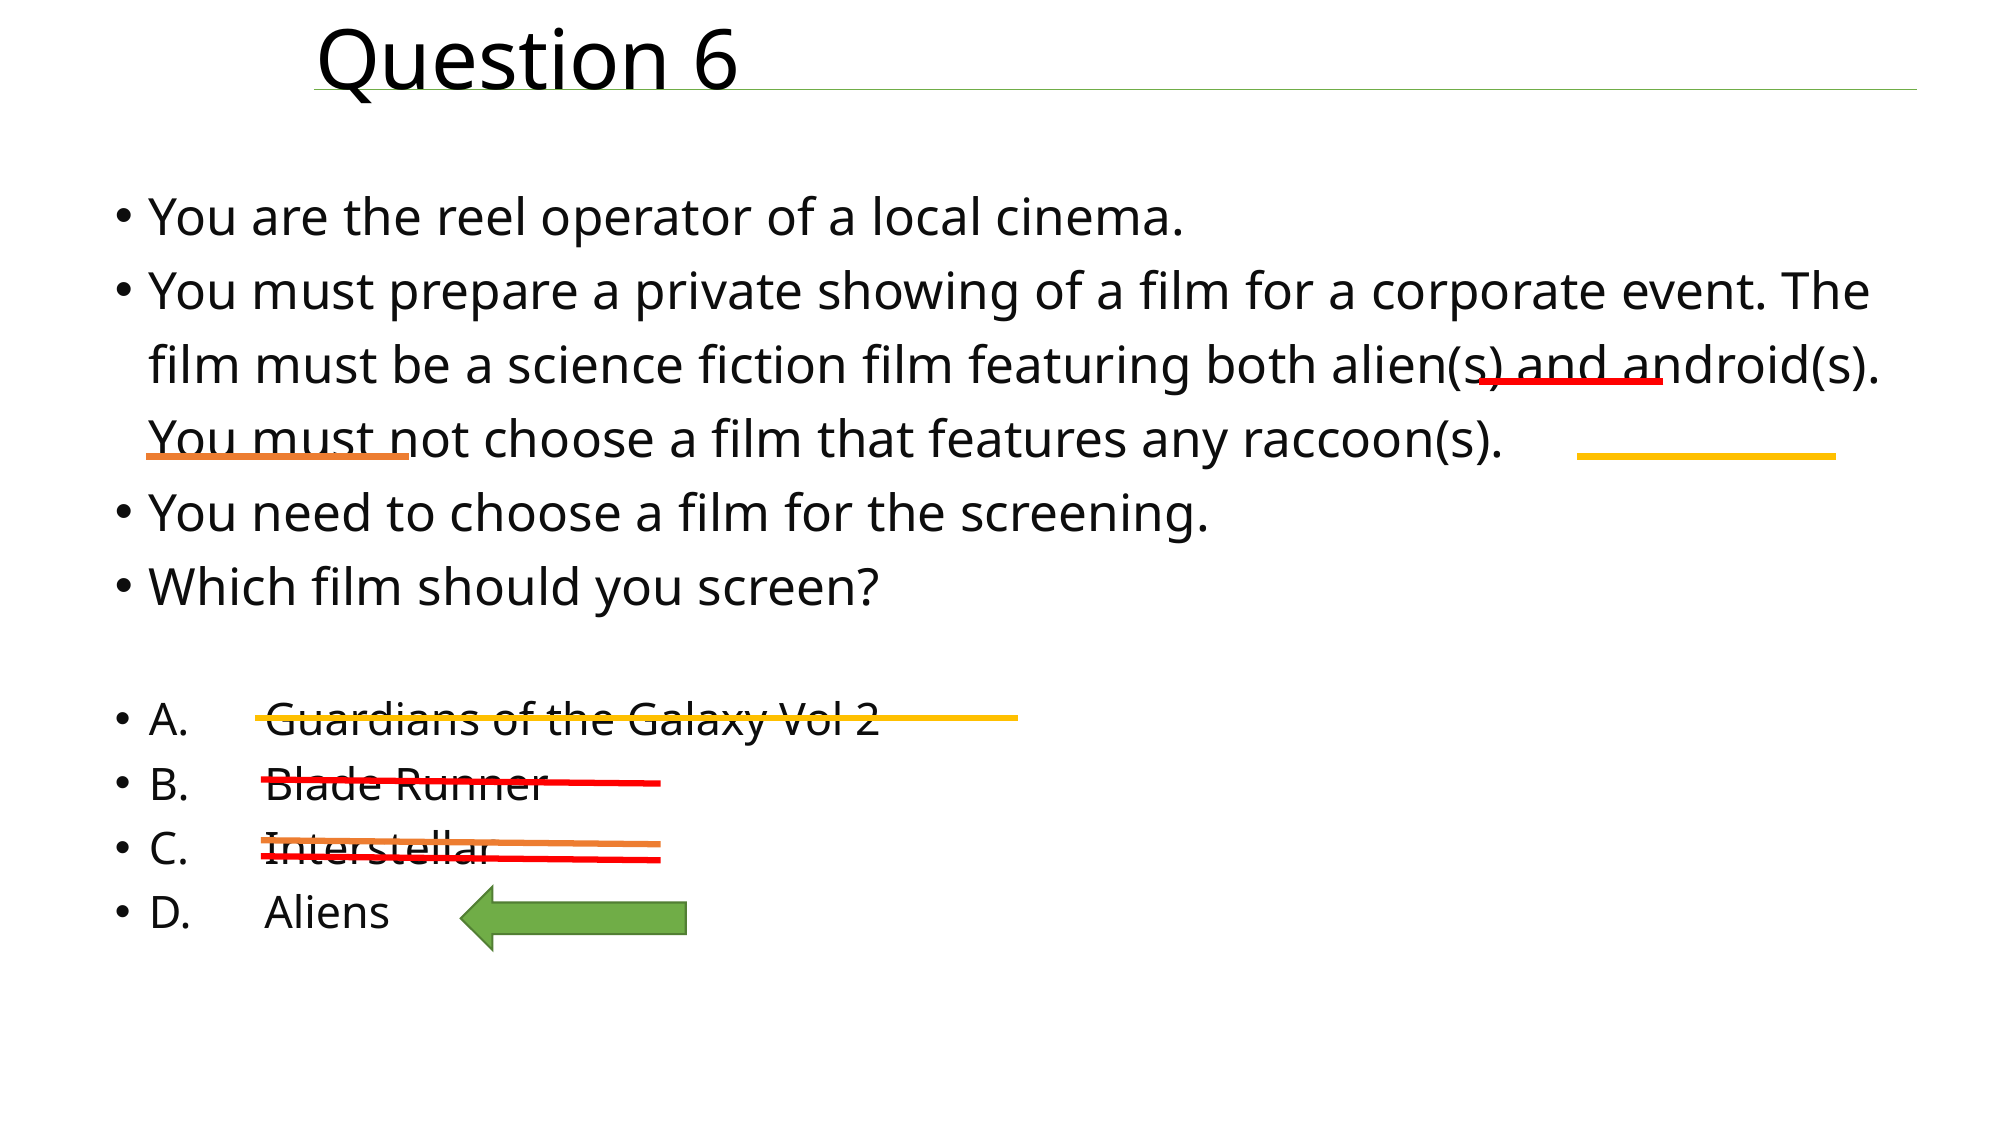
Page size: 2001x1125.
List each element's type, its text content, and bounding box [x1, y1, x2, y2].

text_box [260, 779, 661, 784]
title Question 6 [300, 0, 1917, 125]
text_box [260, 856, 661, 861]
text_box [459, 884, 687, 953]
list You are the reel operator of a local cinema. You must prepare a private showing of a film for a corporate event. The film must be a science fiction film featuring both alien(s) and android(s). You must not choose a film that features any raccoon(s). You need to choose a film for the screening. Which film should you screen? A. Guardians of the Galaxy Vol 2 B. Blade Runner C. Interstellar D. Aliens [99, 164, 1900, 965]
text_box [260, 840, 661, 845]
